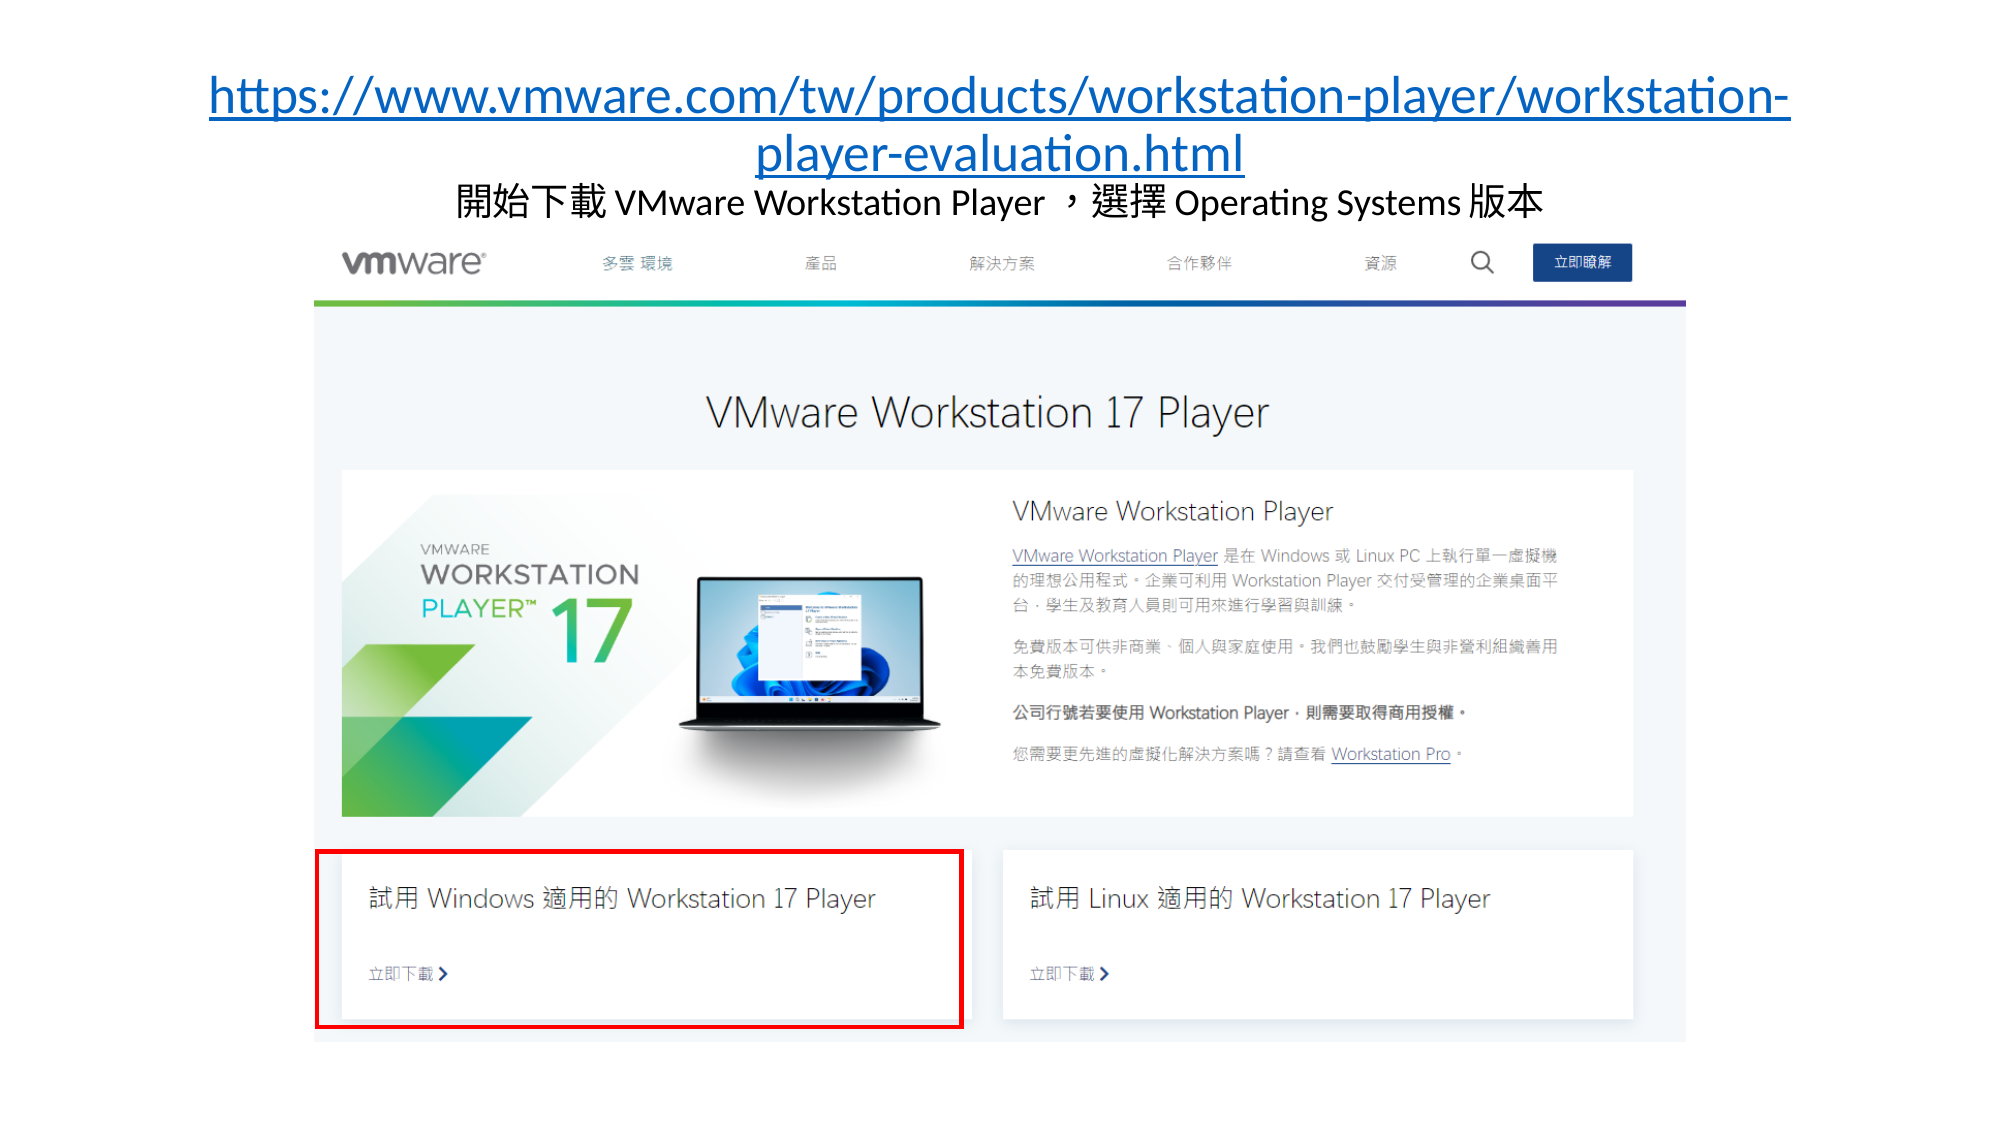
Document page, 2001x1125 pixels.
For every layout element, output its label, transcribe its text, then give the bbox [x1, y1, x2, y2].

picture [314, 225, 1686, 1043]
title https://www.vmware.com/tw/products/workstation-player/workstation-player-evaluation.html 開始下載VMware Workstation Player，選擇Operating Systems版本 [137, 59, 1863, 278]
